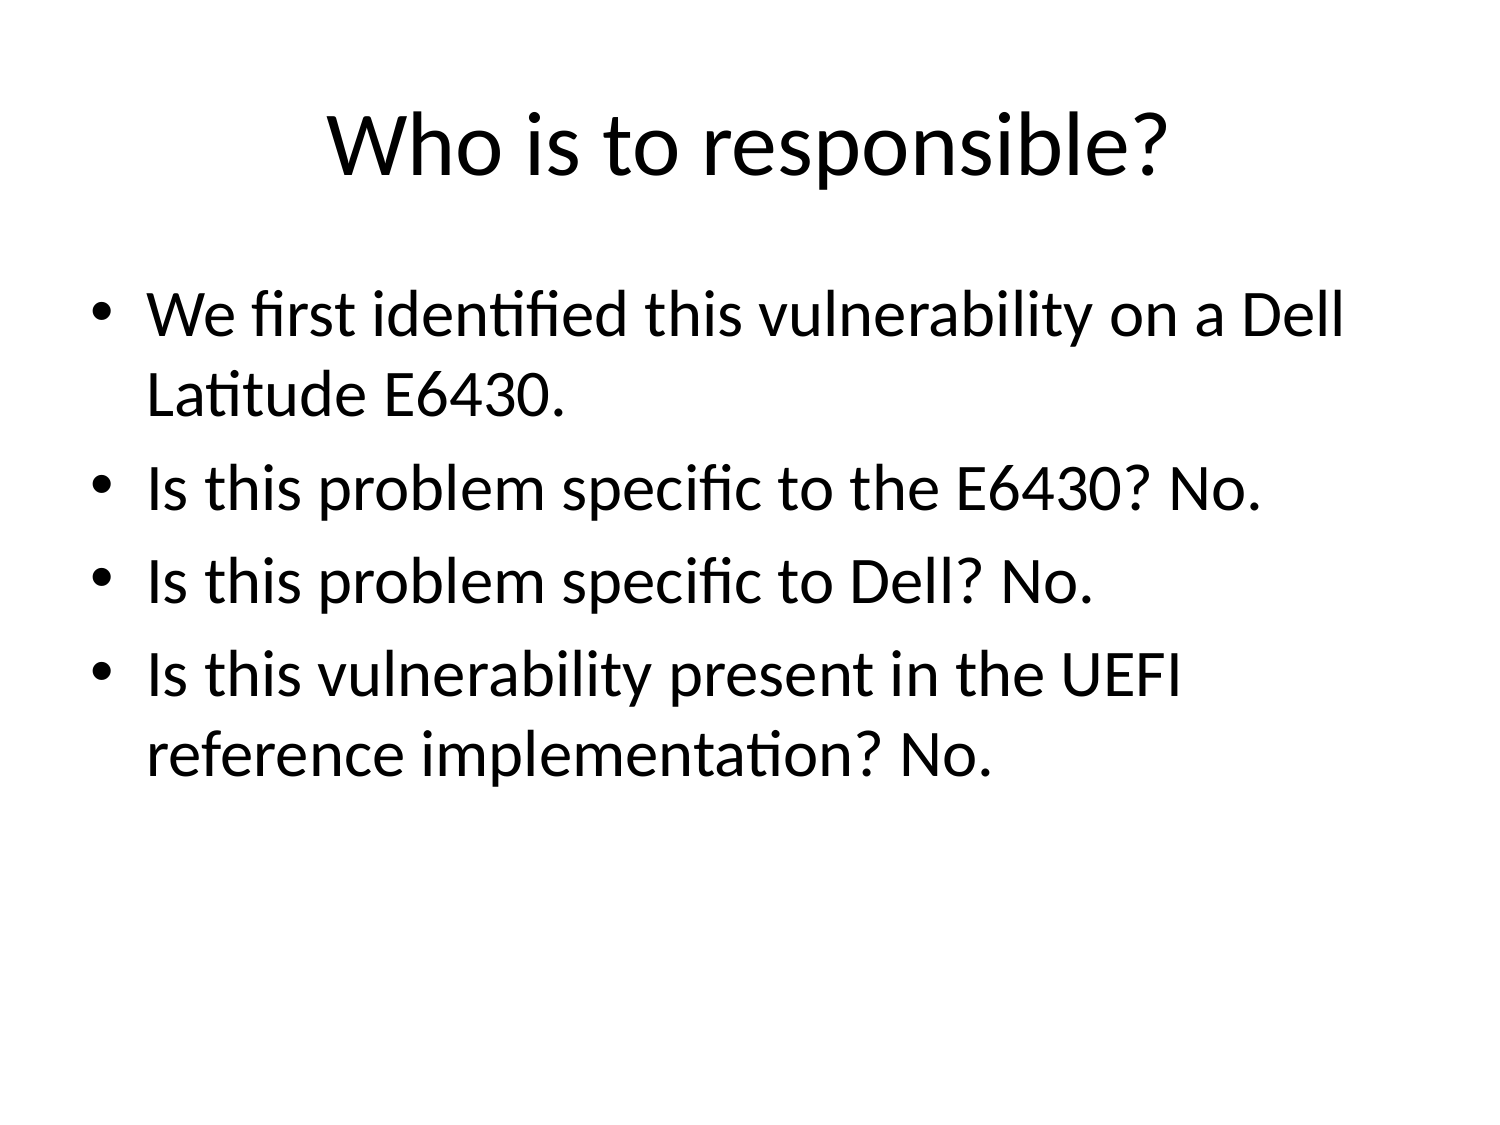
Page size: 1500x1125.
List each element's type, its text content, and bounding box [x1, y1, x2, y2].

title Who is to responsible? [75, 45, 1425, 233]
list We first identified this vulnerability on a Dell Latitude E6430. Is this problem specific to the E6430? No. Is this problem specific to Dell? No. Is this vulnerability present in the UEFI reference implementation? No. [75, 262, 1425, 1005]
